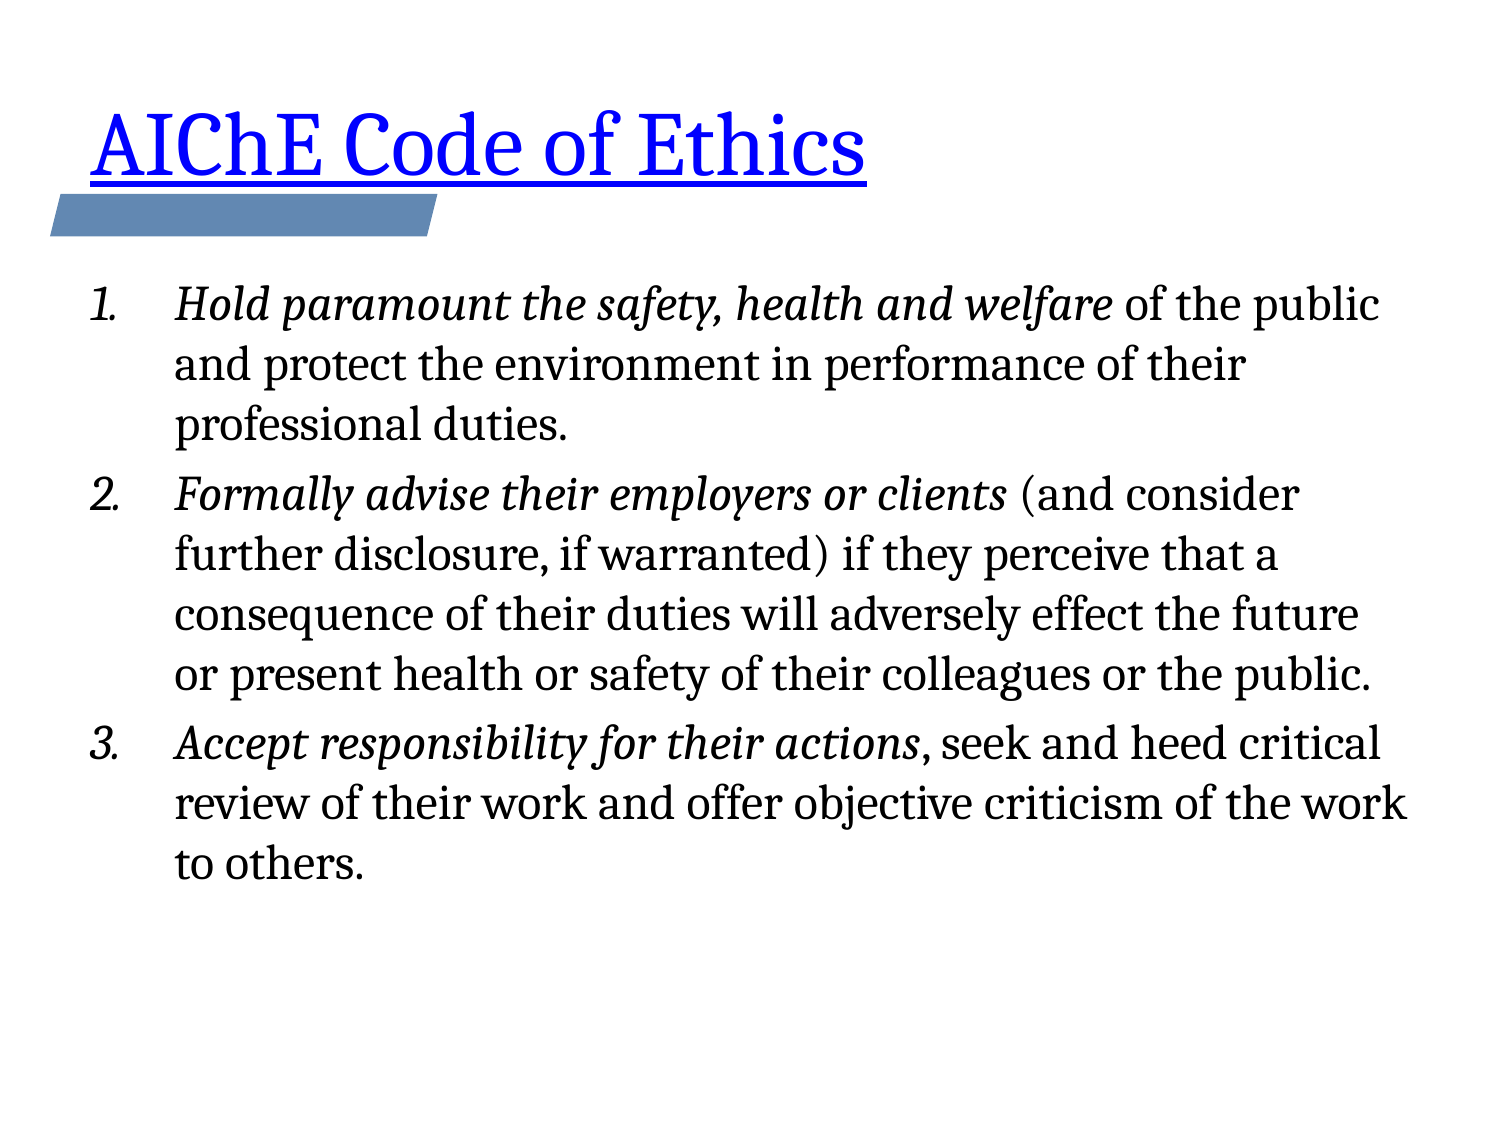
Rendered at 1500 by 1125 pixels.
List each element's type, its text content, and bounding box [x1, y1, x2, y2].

title AIChE Code of Ethics [75, 45, 1425, 233]
list Hold paramount the safety, health and welfare of the public and protect the environment in performance of their professional duties. Formally advise their employers or clients (and consider further disclosure, if warranted) if they perceive that a consequence of their duties will adversely effect the future or present health or safety of their colleagues or the public. Accept responsibility for their actions, seek and heed critical review of their work and offer objective criticism of the work to others. [75, 262, 1425, 1005]
